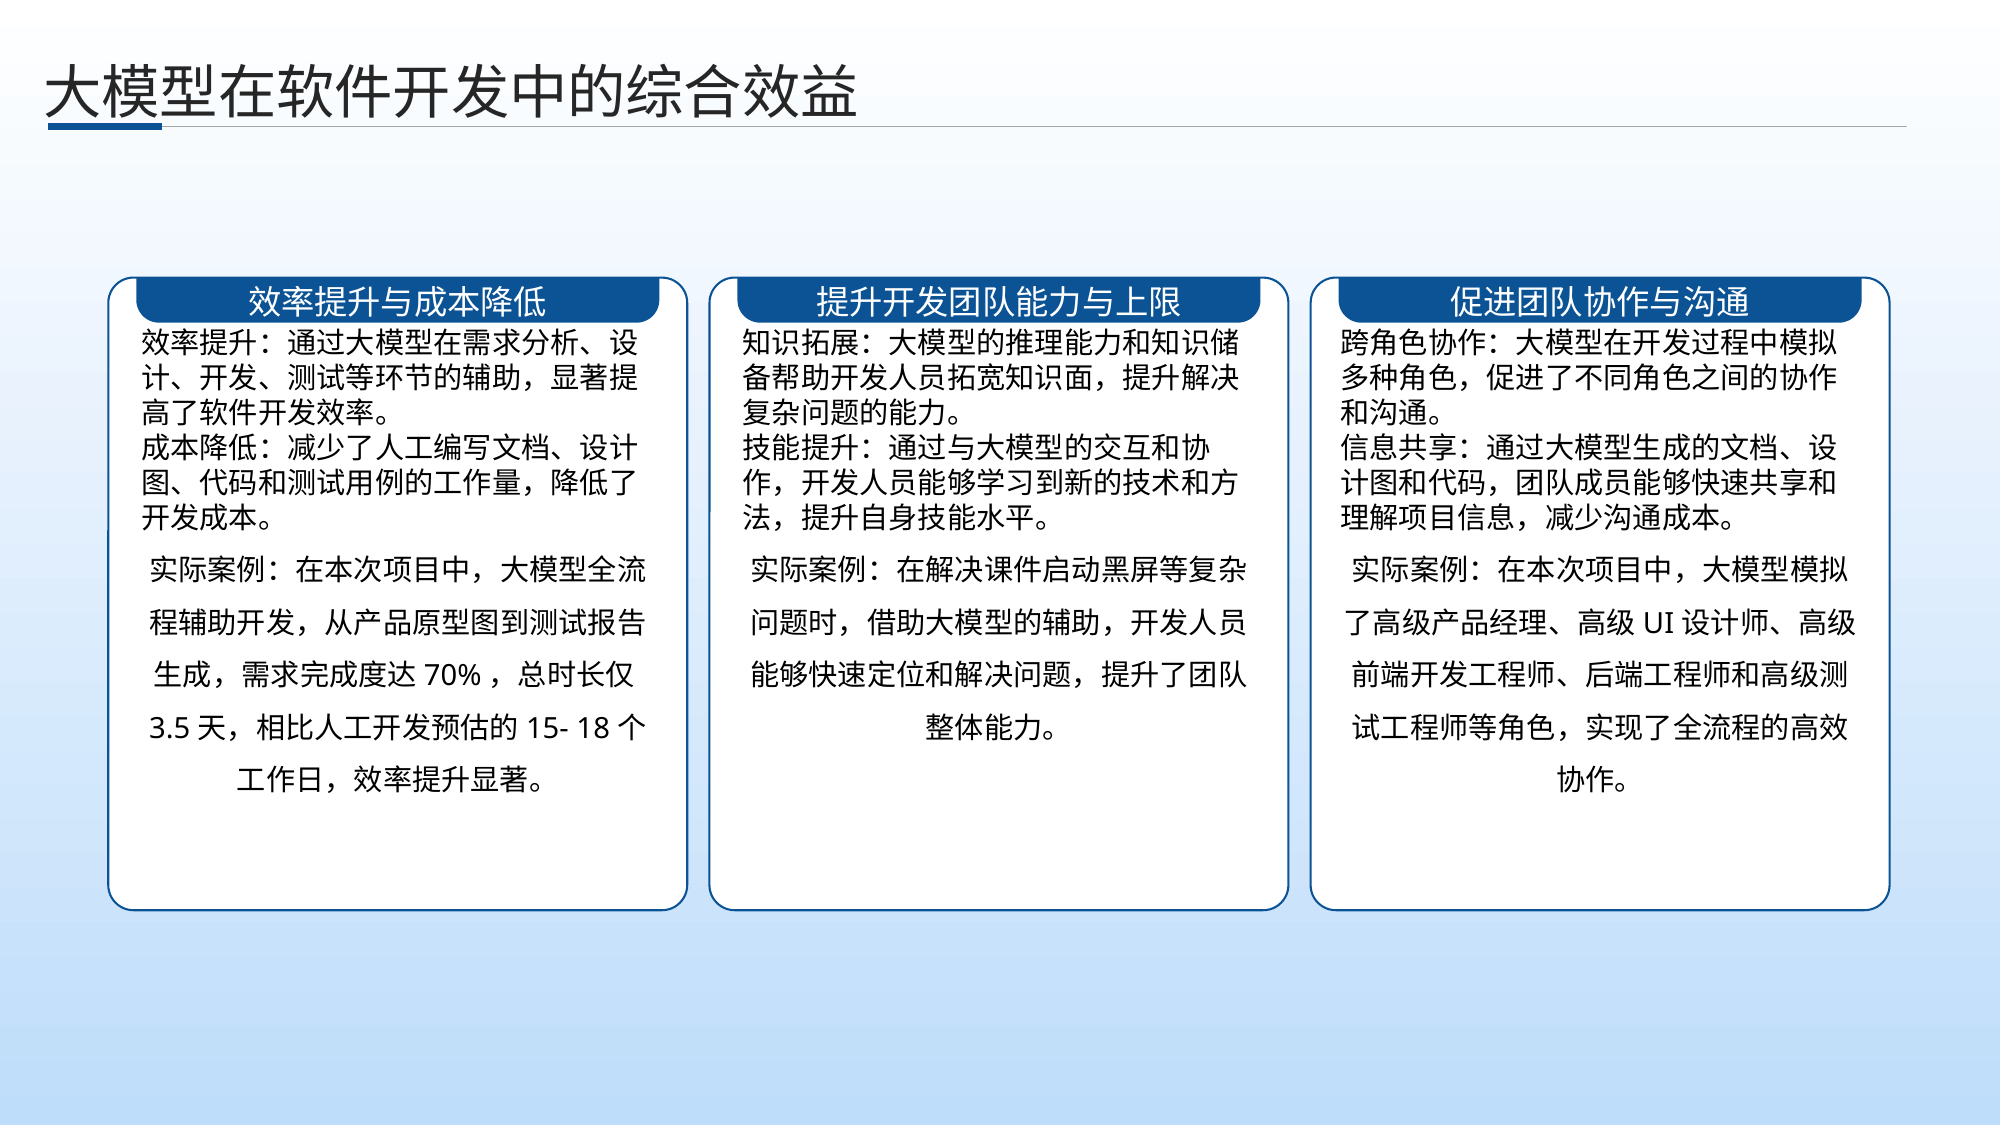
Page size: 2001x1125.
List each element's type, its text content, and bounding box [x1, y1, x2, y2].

text_box 效率提升与成本降低 [138, 277, 658, 325]
text_box [108, 277, 688, 911]
text_box 、 [0, 0, 2000, 1125]
text_box 提升开发团队能力与上限 [739, 277, 1259, 325]
text_box 促进团队协作与沟通 [1340, 277, 1860, 325]
text_box 跨角色协作：大模型在开发过程中模拟多种角色，促进了不同角色之间的协作和沟通。 信息共享：通过大模型生成的文档、设计图和代码，团队成员能够快速共享和理解项目信息，减少沟通成本。 实际案例：在本次项目中，大模型模拟了高级产品经理、高级UI设计师、高级前端开发工程师、后端工程师和高级测试工程师等角色，实现了全流程的高效协作。 [1340, 325, 1860, 890]
text_box 知识拓展：大模型的推理能力和知识储备帮助开发人员拓宽知识面，提升解决复杂问题的能力。 技能提升：通过与大模型的交互和协作，开发人员能够学习到新的技术和方法，提升自身技能水平。 实际案例：在解决课件启动黑屏等复杂问题时，借助大模型的辅助，开发人员能够快速定位和解决问题，提升了团队整体能力。 [742, 325, 1256, 890]
text_box 效率提升：通过大模型在需求分析、设计、开发、测试等环节的辅助，显著提高了软件开发效率。 成本降低：减少了人工编写文档、设计图、代码和测试用例的工作量，降低了开发成本。 实际案例：在本次项目中，大模型全流程辅助开发，从产品原型图到测试报告生成，需求完成度达70%，总时长仅3.5天，相比人工开发预估的15- 18个工作日，效率提升显著。 [141, 325, 655, 890]
text_box 大模型在软件开发中的综合效益 [28, 40, 1906, 133]
text_box [709, 277, 1289, 911]
text_box [1310, 277, 1890, 911]
